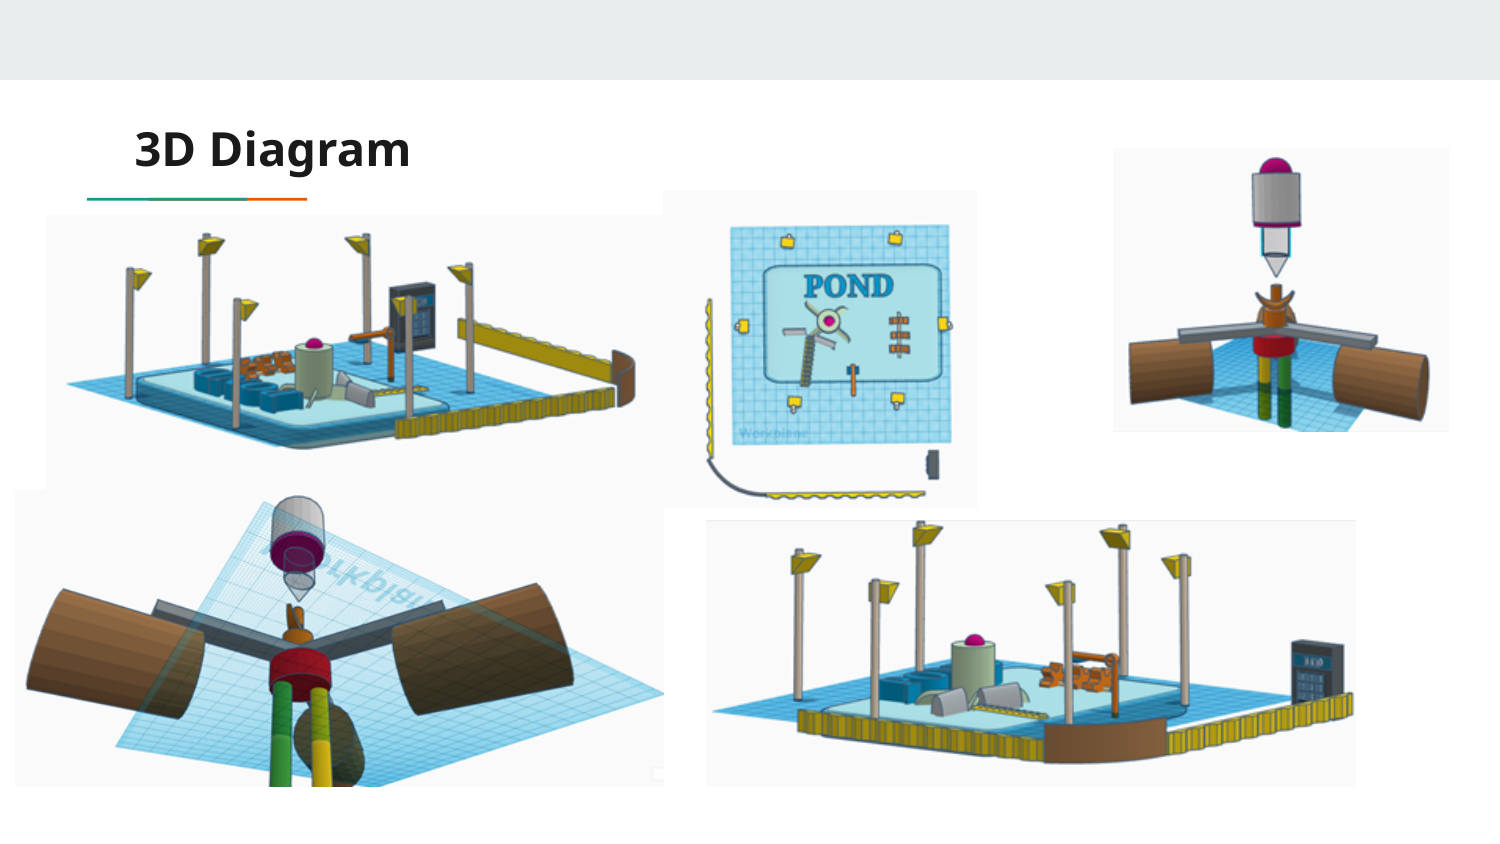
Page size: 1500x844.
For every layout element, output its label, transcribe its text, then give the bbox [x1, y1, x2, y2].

picture [14, 190, 977, 787]
picture [1112, 148, 1450, 432]
picture [706, 520, 1356, 787]
title 3D Diagram [119, 104, 453, 193]
